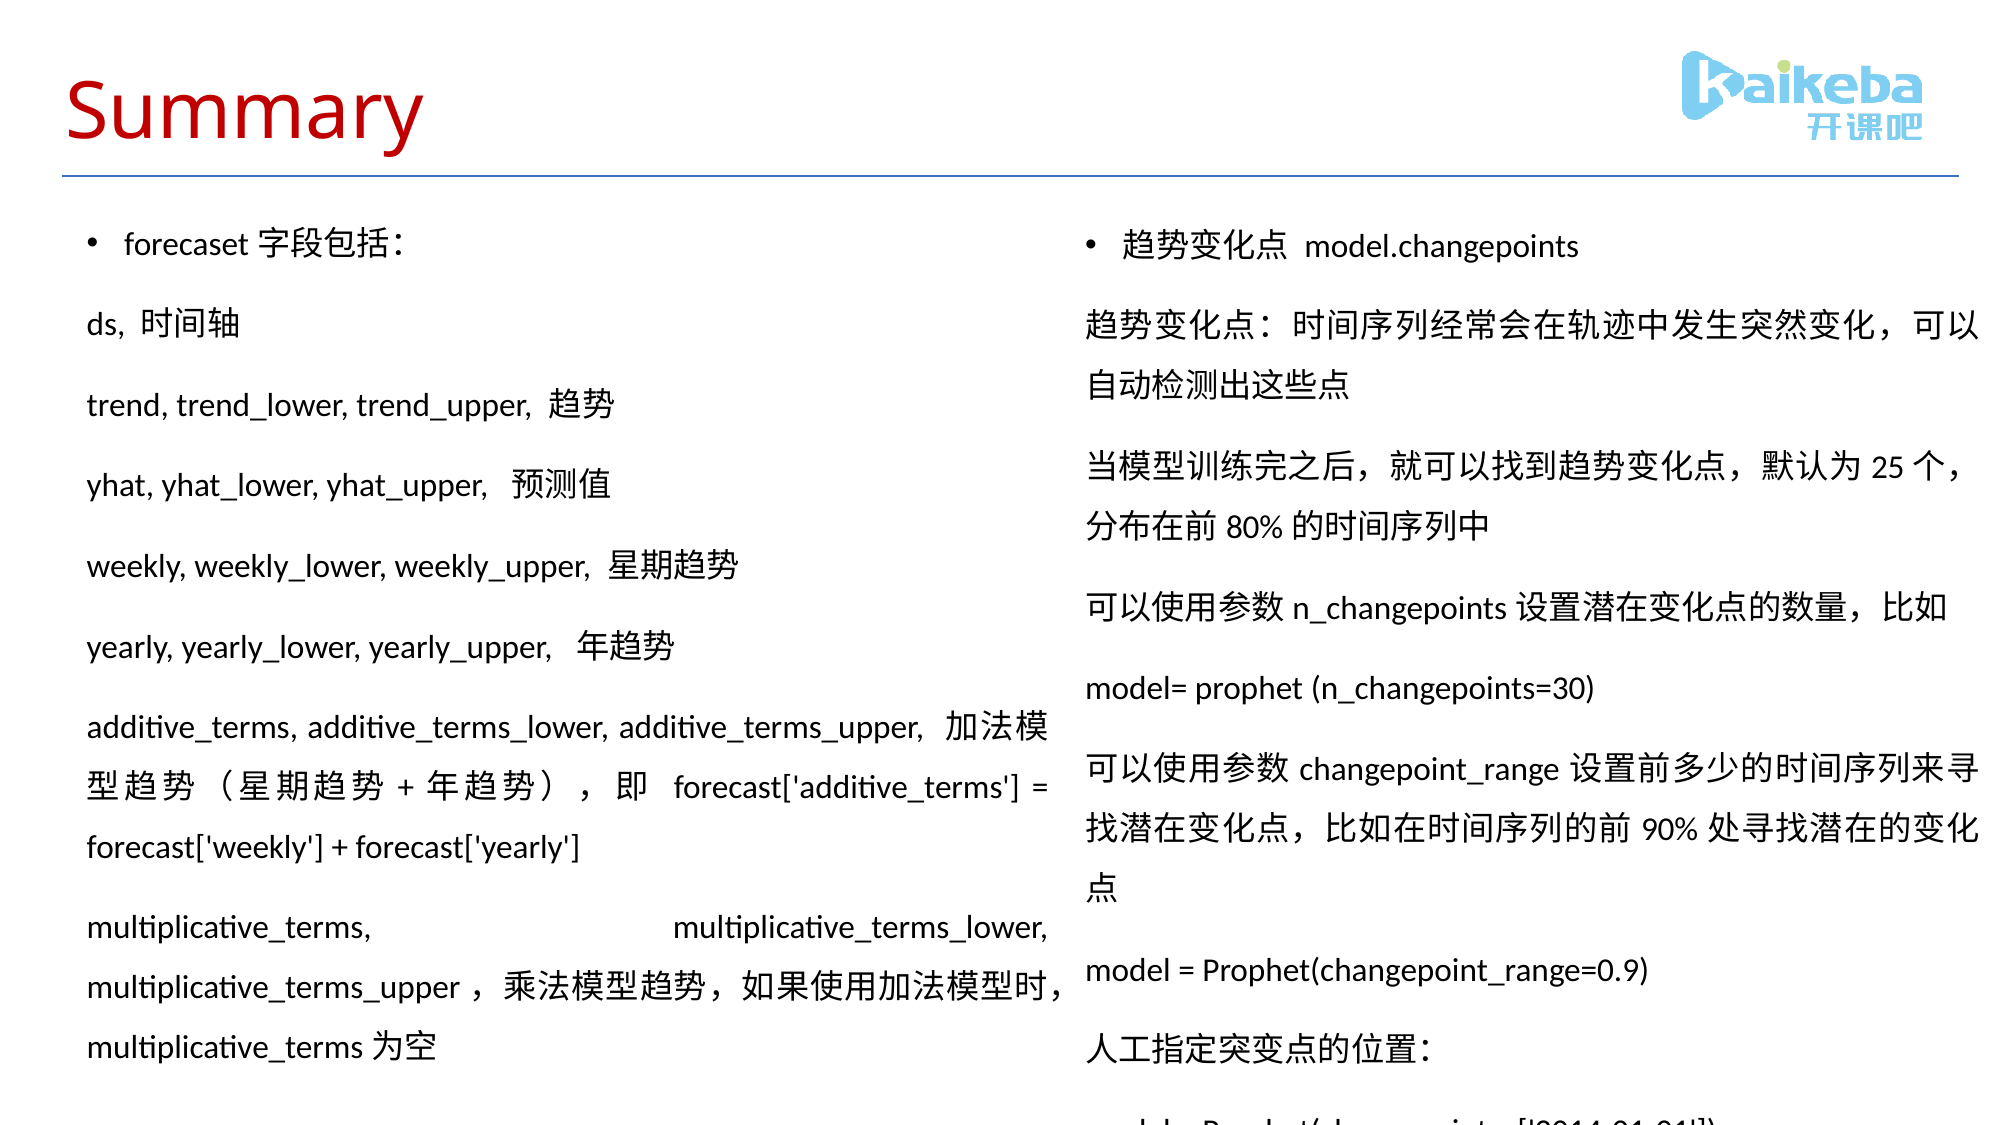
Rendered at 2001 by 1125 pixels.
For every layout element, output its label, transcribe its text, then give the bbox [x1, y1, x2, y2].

list forecaset字段包括： ds, 时间轴 trend, trend_lower, trend_upper, 趋势 yhat, yhat_lower, yhat_upper, 预测值 weekly, weekly_lower, weekly_upper, 星期趋势 yearly, yearly_lower, yearly_upper, 年趋势 additive_terms, additive_terms_lower, additive_terms_upper, 加法模型趋势（星期趋势+年趋势），即 forecast['additive_terms'] = forecast['weekly'] + forecast['yearly'] multiplicative_terms, multiplicative_terms_lower, multiplicative_terms_upper，乘法模型趋势，如果使用加法模型时，multiplicative_terms为空 [78, 194, 1058, 1115]
title Summary [57, 59, 1728, 167]
text_box 趋势变化点 model.changepoints 趋势变化点：时间序列经常会在轨迹中发生突然变化，可以自动检测出这些点 当模型训练完之后，就可以找到趋势变化点，默认为25个，分布在前80%的时间序列中 可以使用参数n_changepoints设置潜在变化点的数量，比如 model= prophet (n_changepoints=30) 可以使用参数changepoint_range设置前多少的时间序列来寻找潜在变化点，比如在时间序列的前90%处寻找潜在的变化点 model = Prophet(changepoint_range=0.9) 人工指定突变点的位置： model = Prophet(changepoints=['2014-01-01']) [1077, 196, 1988, 1064]
